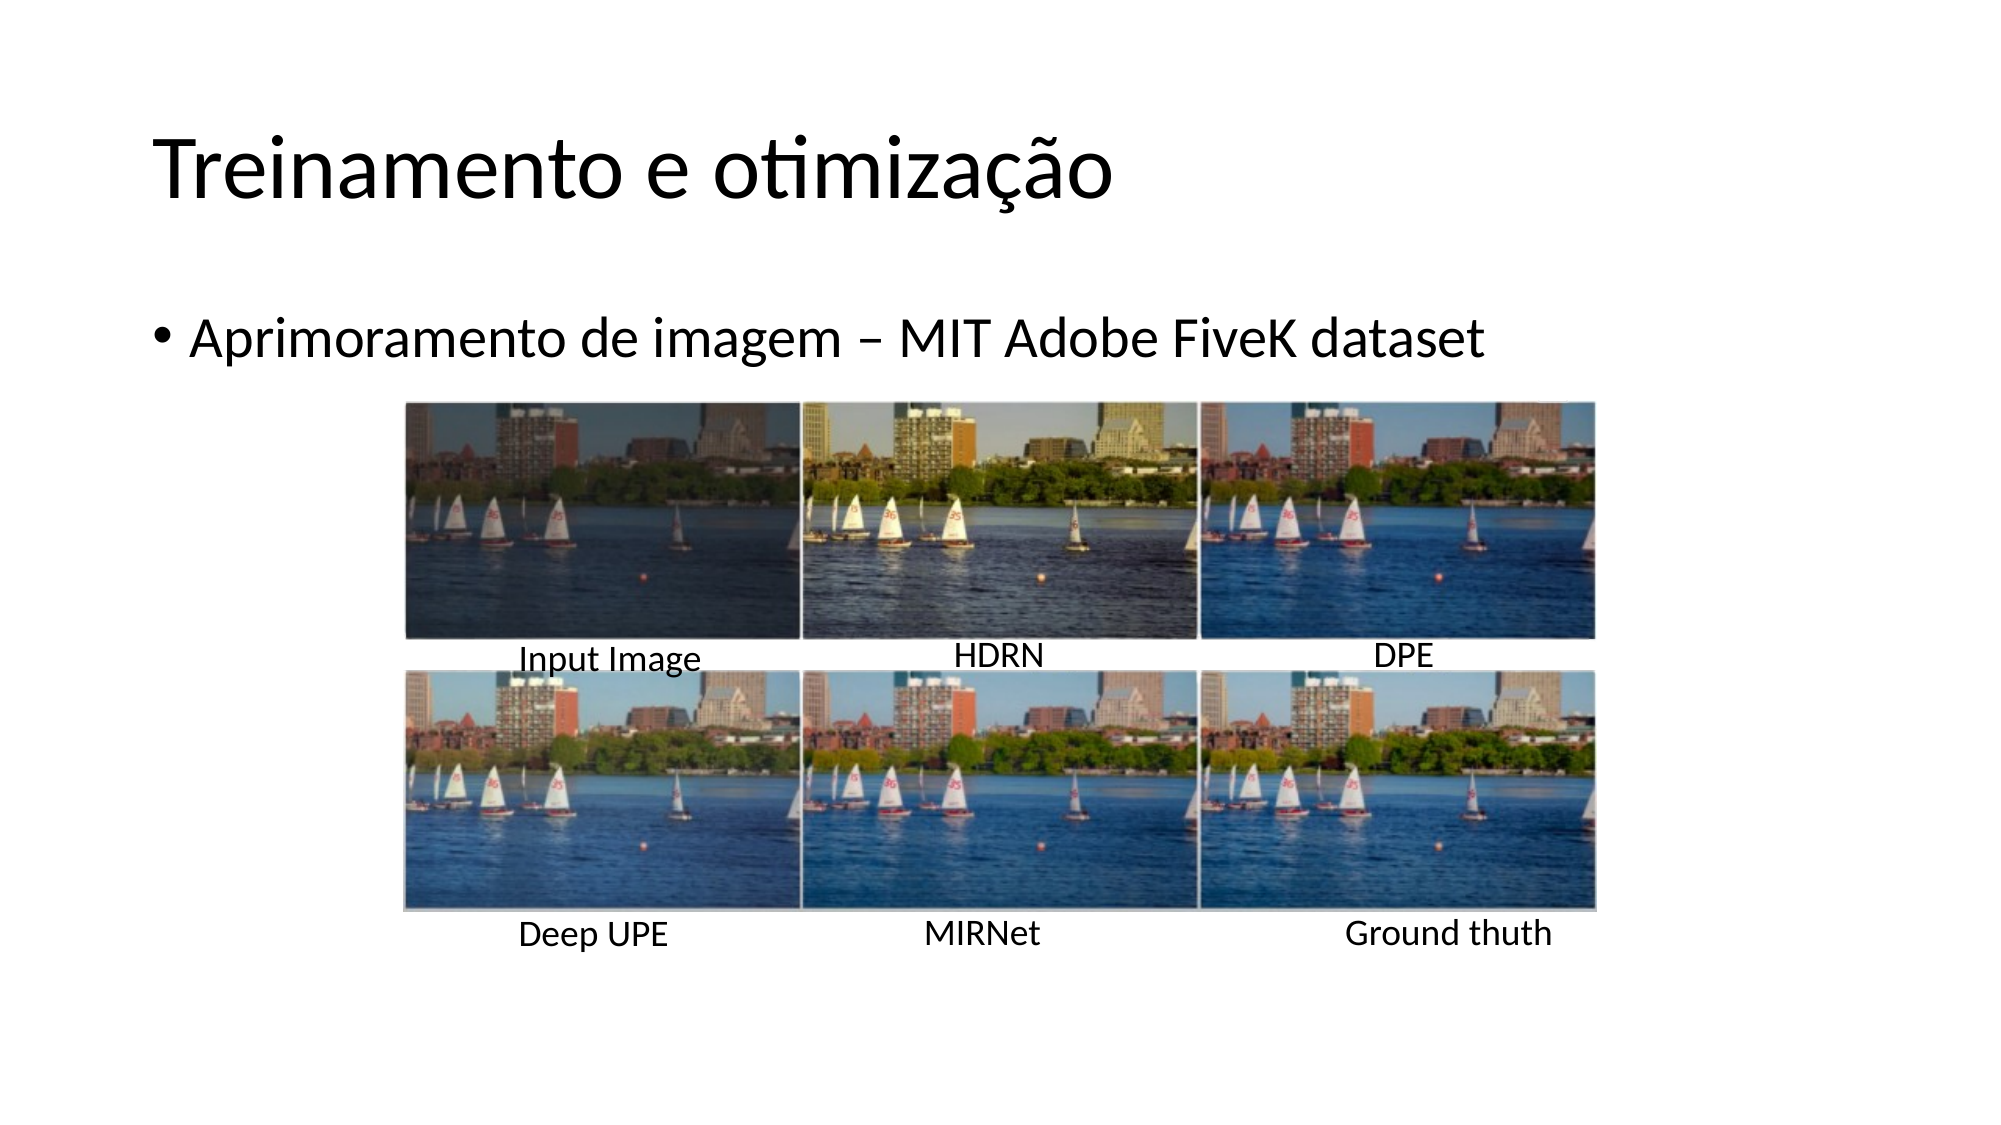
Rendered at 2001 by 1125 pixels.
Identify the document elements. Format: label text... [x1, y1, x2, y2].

title Treinamento e otimização [137, 59, 1863, 278]
picture [402, 400, 1597, 913]
text_box Ground thuth [1330, 919, 1571, 961]
text_box MIRNet [908, 919, 1058, 961]
list Aprimoramento de imagem – MIT Adobe FiveK dataset [137, 299, 1863, 1014]
text_box Deep UPE [503, 919, 686, 962]
